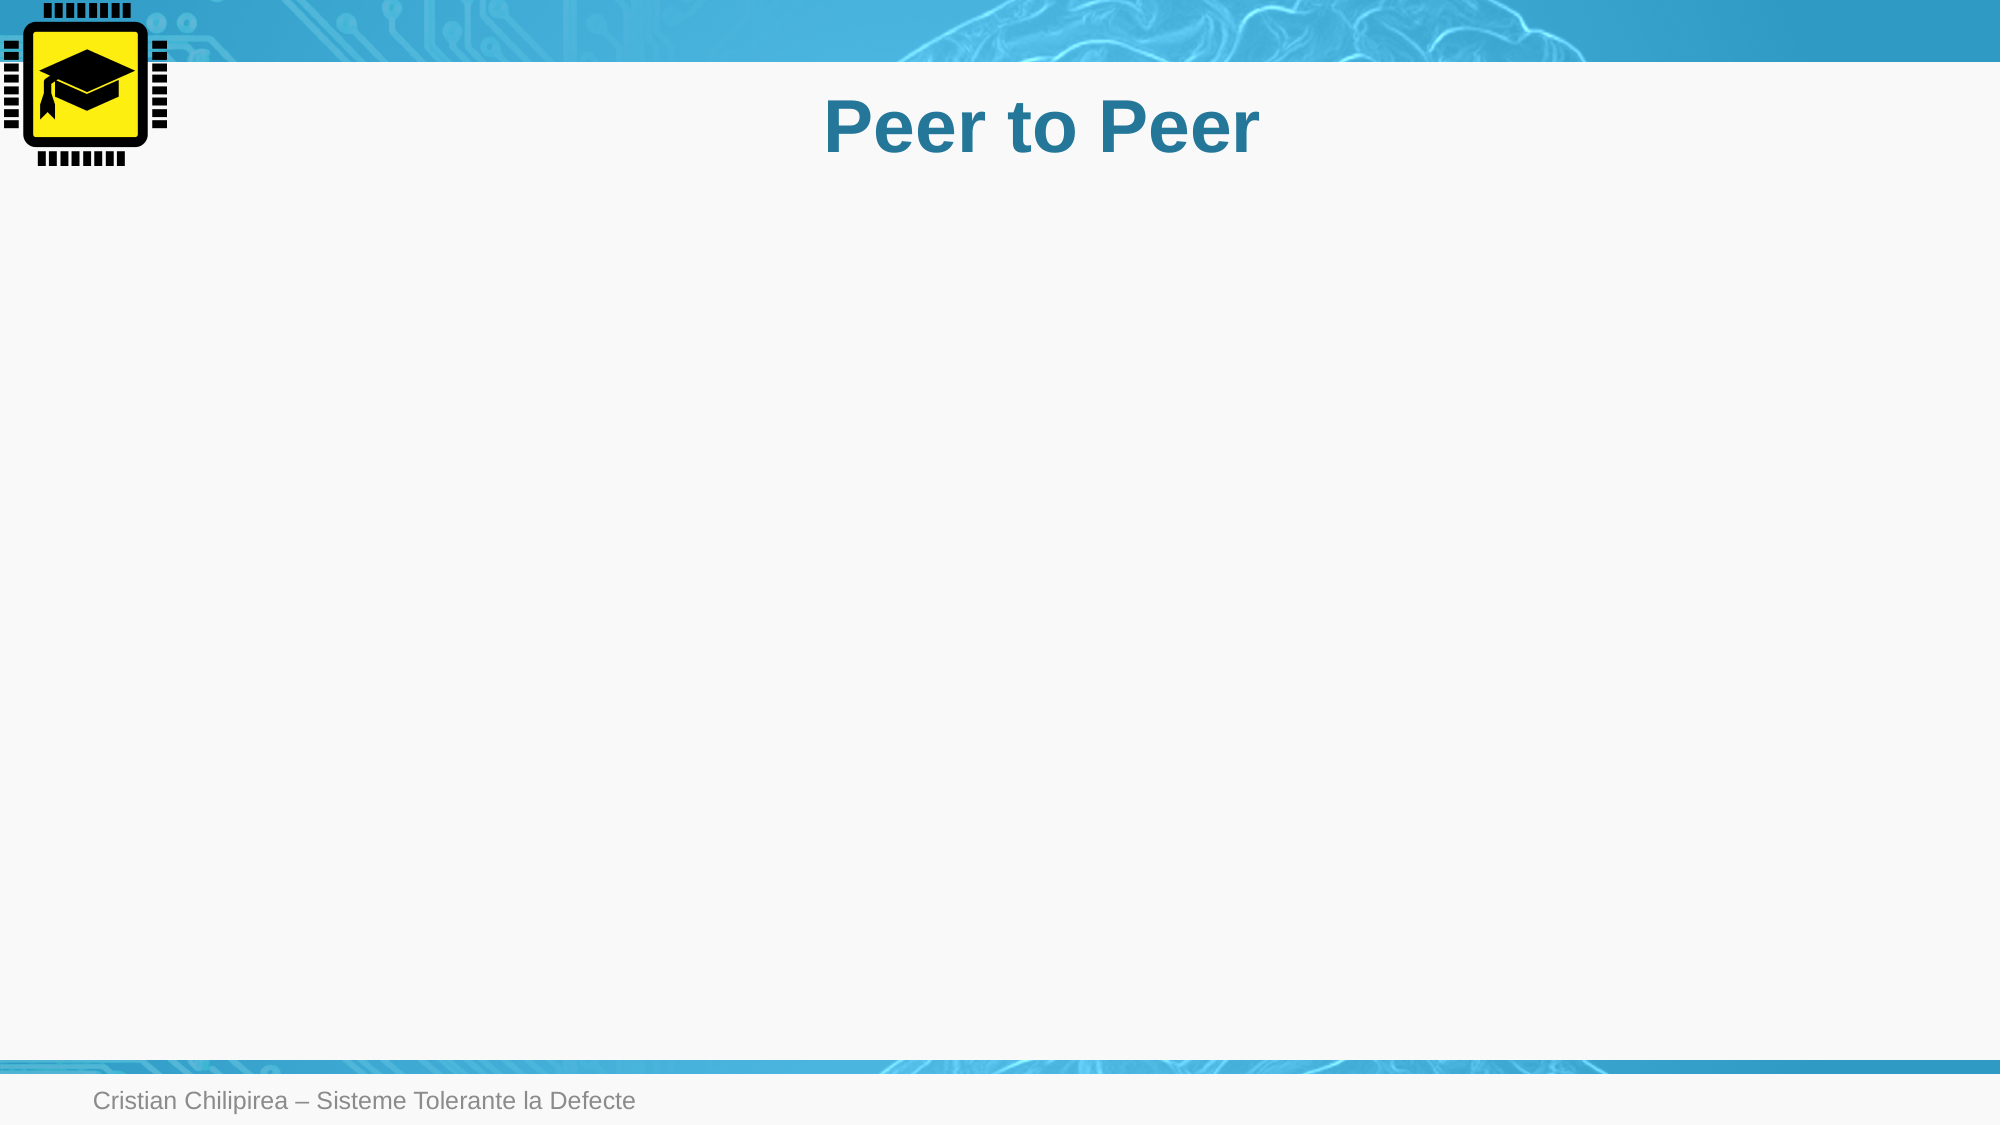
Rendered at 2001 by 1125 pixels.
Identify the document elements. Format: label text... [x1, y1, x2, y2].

picture [0, 1060, 2000, 1074]
picture [0, 0, 2000, 166]
footer Cristian Chilipirea – Sisteme Tolerante la Defecte [77, 1073, 1338, 1125]
title Peer to Peer [170, 76, 1915, 180]
